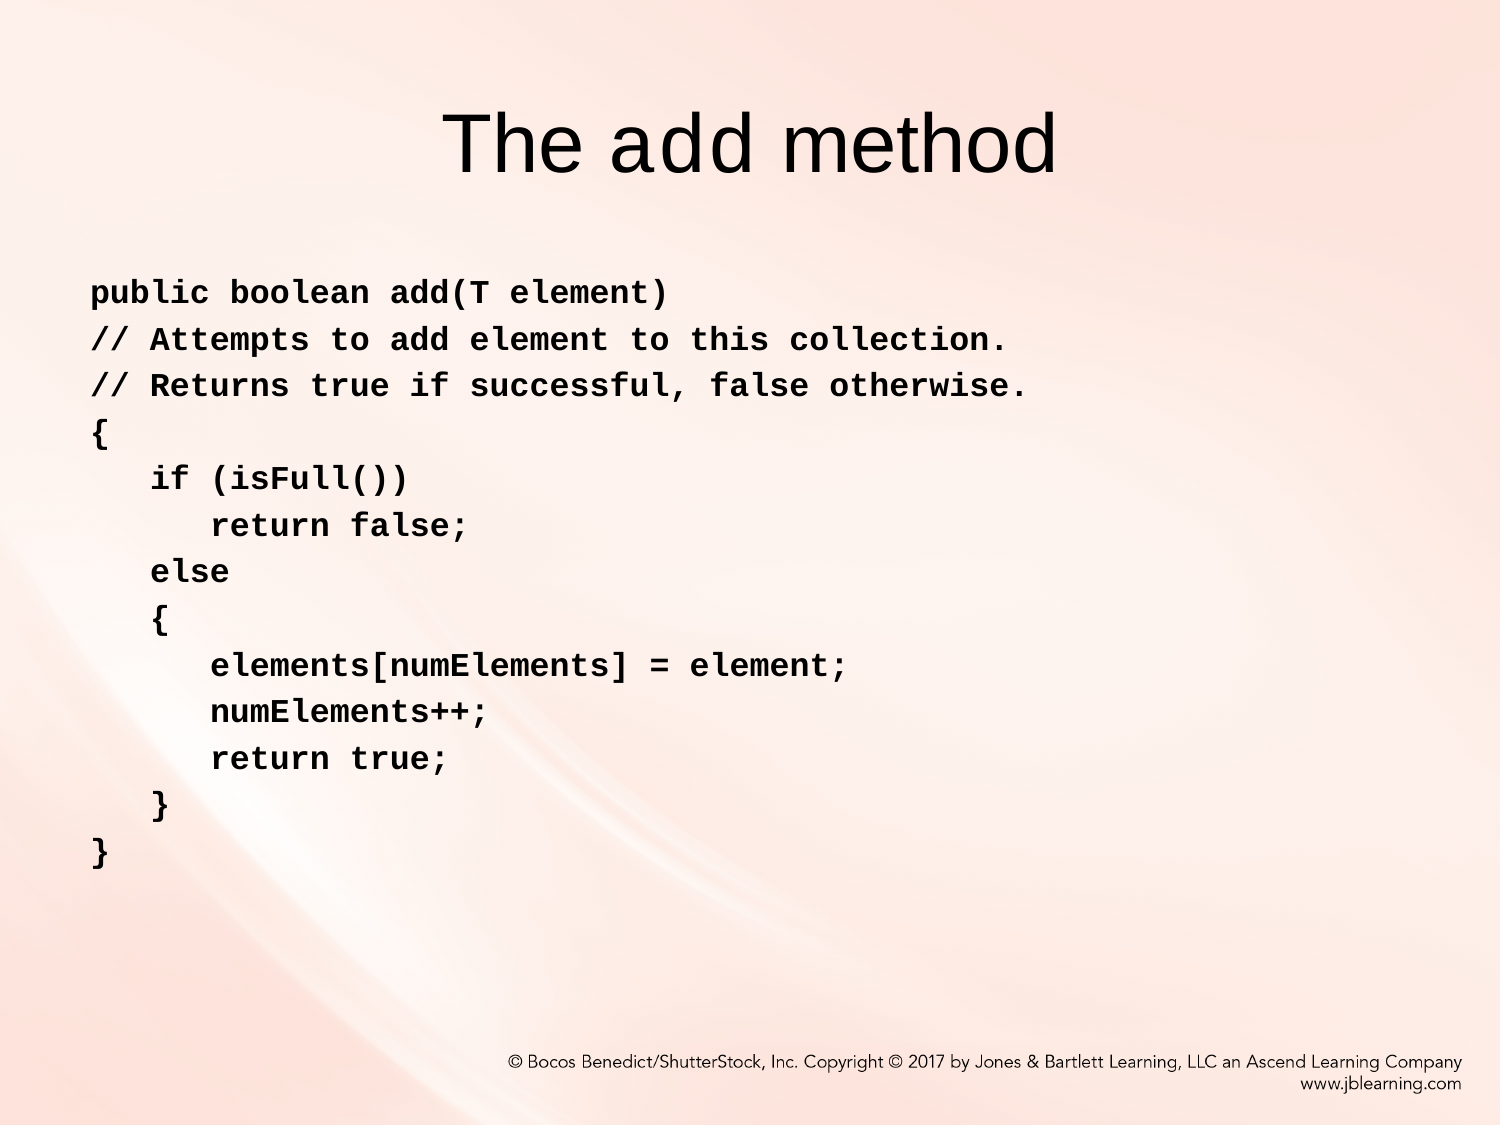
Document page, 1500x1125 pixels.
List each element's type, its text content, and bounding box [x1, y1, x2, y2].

title The add method [75, 45, 1425, 233]
list public boolean add(T element) // Attempts to add element to this collection. // Returns true if successful, false otherwise. { if (isFull()) return false; else { elements[numElements] = element; numElements++; return true; } } [75, 262, 1425, 1005]
picture [0, 0, 1500, 1125]
